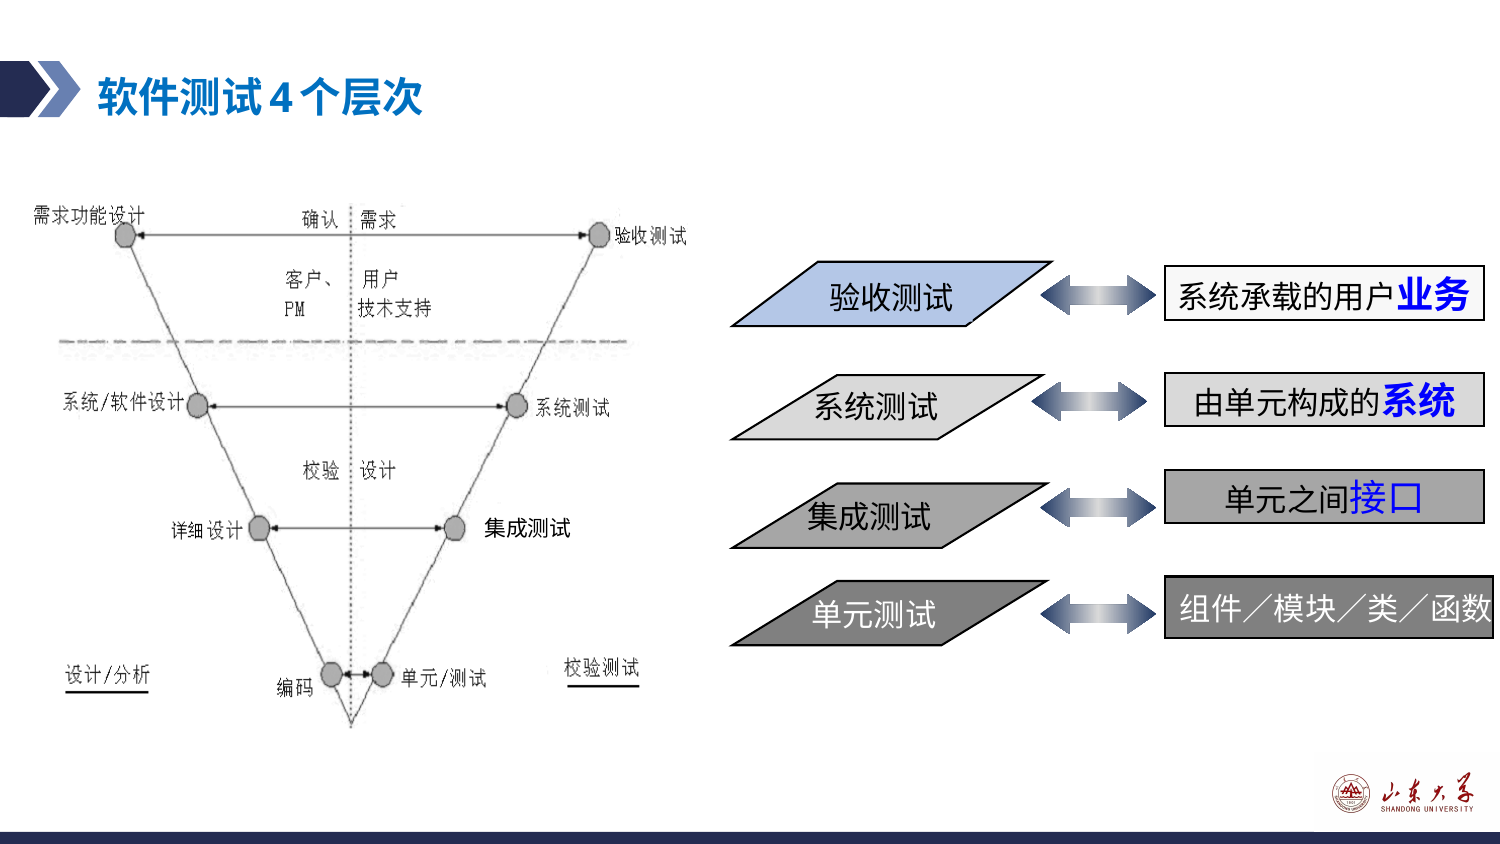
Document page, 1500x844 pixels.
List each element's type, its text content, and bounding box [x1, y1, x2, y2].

text_box 由单元构成的系统 [1165, 372, 1485, 426]
text_box 系统承载的用户业务 [1165, 266, 1485, 320]
text_box [1038, 592, 1159, 636]
text_box [823, 483, 1047, 535]
text_box [732, 612, 952, 646]
text_box [823, 580, 1047, 633]
text_box 集成测试 [776, 492, 963, 541]
text_box [1038, 485, 1159, 530]
text_box [1029, 379, 1150, 424]
title 软件测试4个层次 [82, 68, 817, 129]
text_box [29, 202, 696, 738]
text_box 组件／模块／类／函数 [1165, 576, 1493, 639]
text_box 单元之间接口 [1165, 470, 1485, 524]
text_box [732, 521, 954, 548]
text_box 系统测试 [789, 381, 963, 431]
text_box [732, 404, 952, 440]
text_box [732, 261, 1052, 327]
text_box 单元测试 [785, 589, 963, 639]
text_box [1052, 273, 1159, 317]
text_box [827, 375, 1043, 424]
